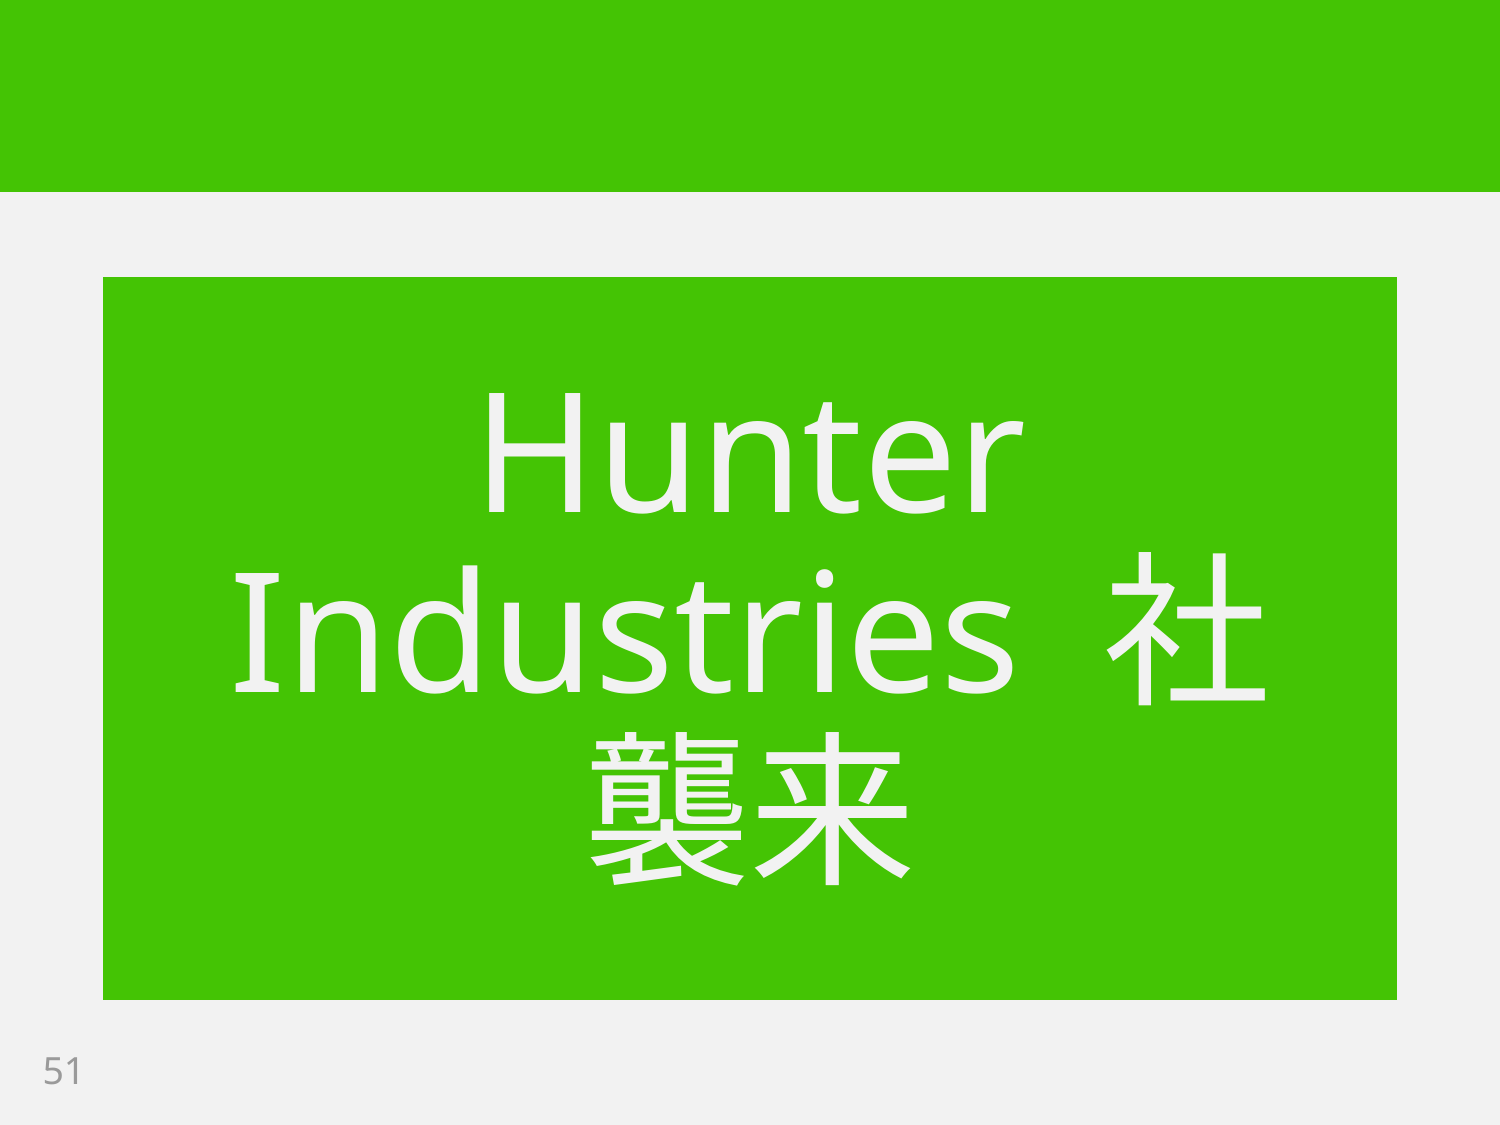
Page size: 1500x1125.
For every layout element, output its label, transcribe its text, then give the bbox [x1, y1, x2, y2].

list Hunter Industries 社 襲来 [103, 277, 1397, 1000]
slide_number 51 [27, 1042, 146, 1102]
